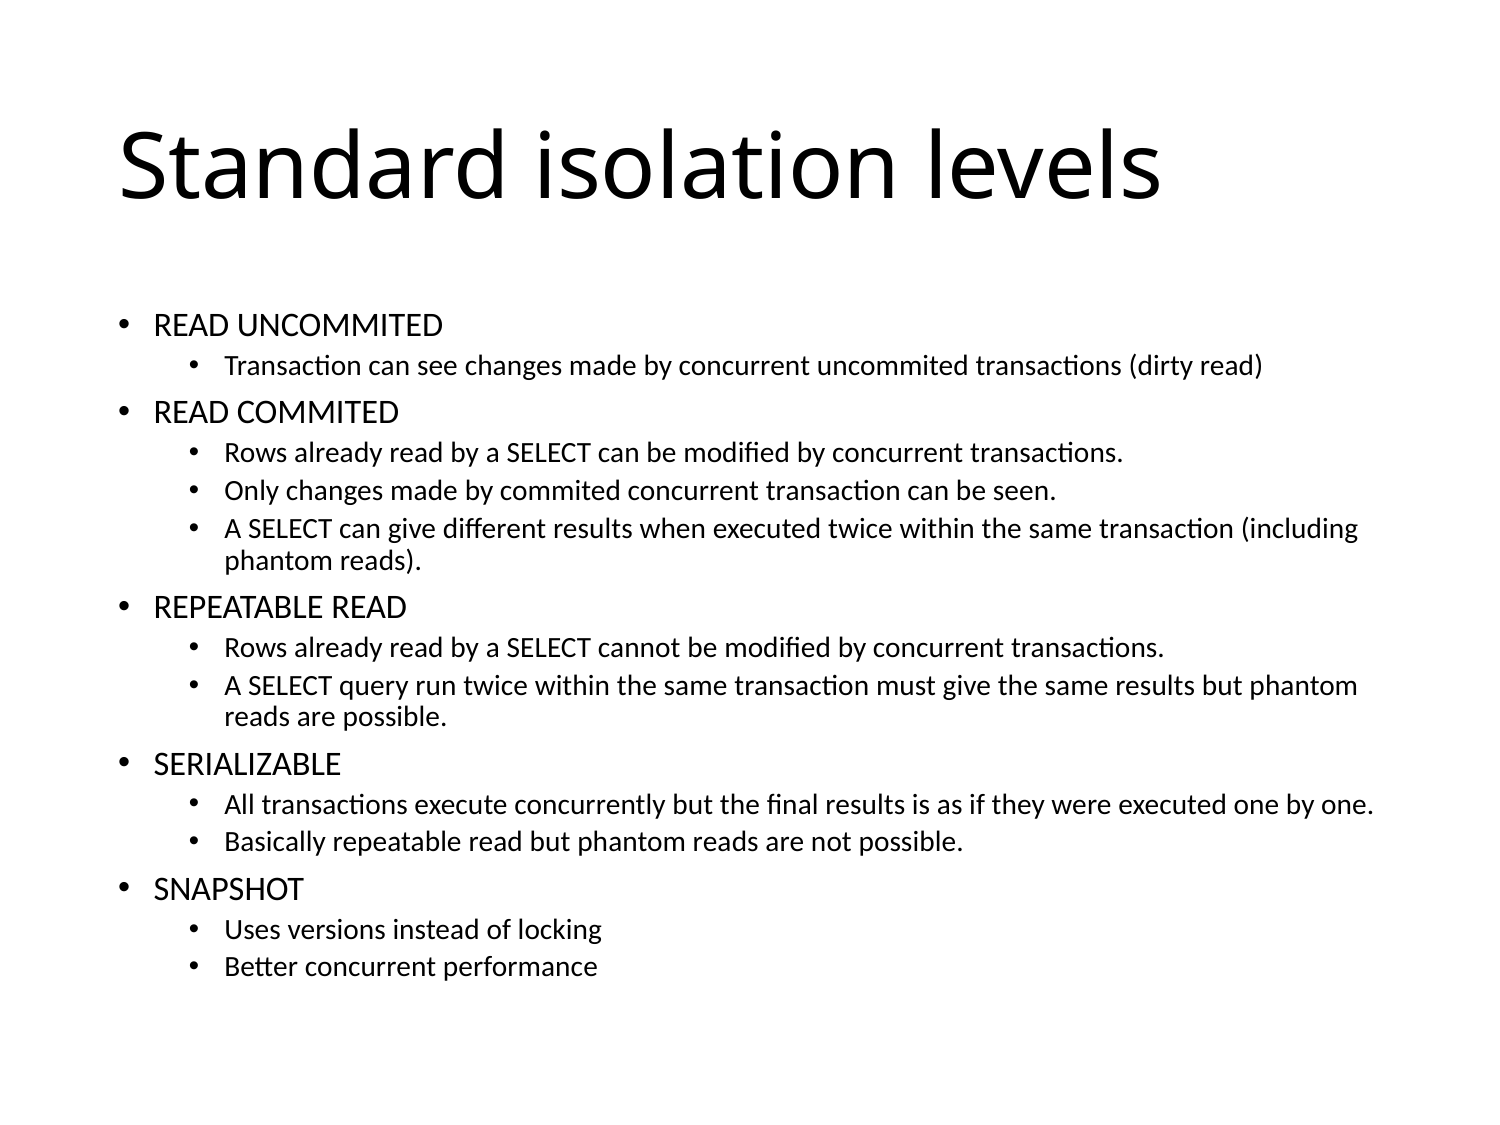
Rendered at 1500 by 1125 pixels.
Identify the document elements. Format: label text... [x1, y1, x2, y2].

list READ UNCOMMITED Transaction can see changes made by concurrent uncommited transactions (dirty read) READ COMMITED Rows already read by a SELECT can be modified by concurrent transactions. Only changes made by commited concurrent transaction can be seen. A SELECT can give different results when executed twice within the same transaction (including phantom reads). REPEATABLE READ Rows already read by a SELECT cannot be modified by concurrent transactions. A SELECT query run twice within the same transaction must give the same results but phantom reads are possible. SERIALIZABLE All transactions execute concurrently but the final results is as if they were executed one by one. Basically repeatable read but phantom reads are not possible. SNAPSHOT Uses versions instead of locking Better concurrent performance [103, 299, 1397, 1014]
title Standard isolation levels [103, 59, 1397, 278]
